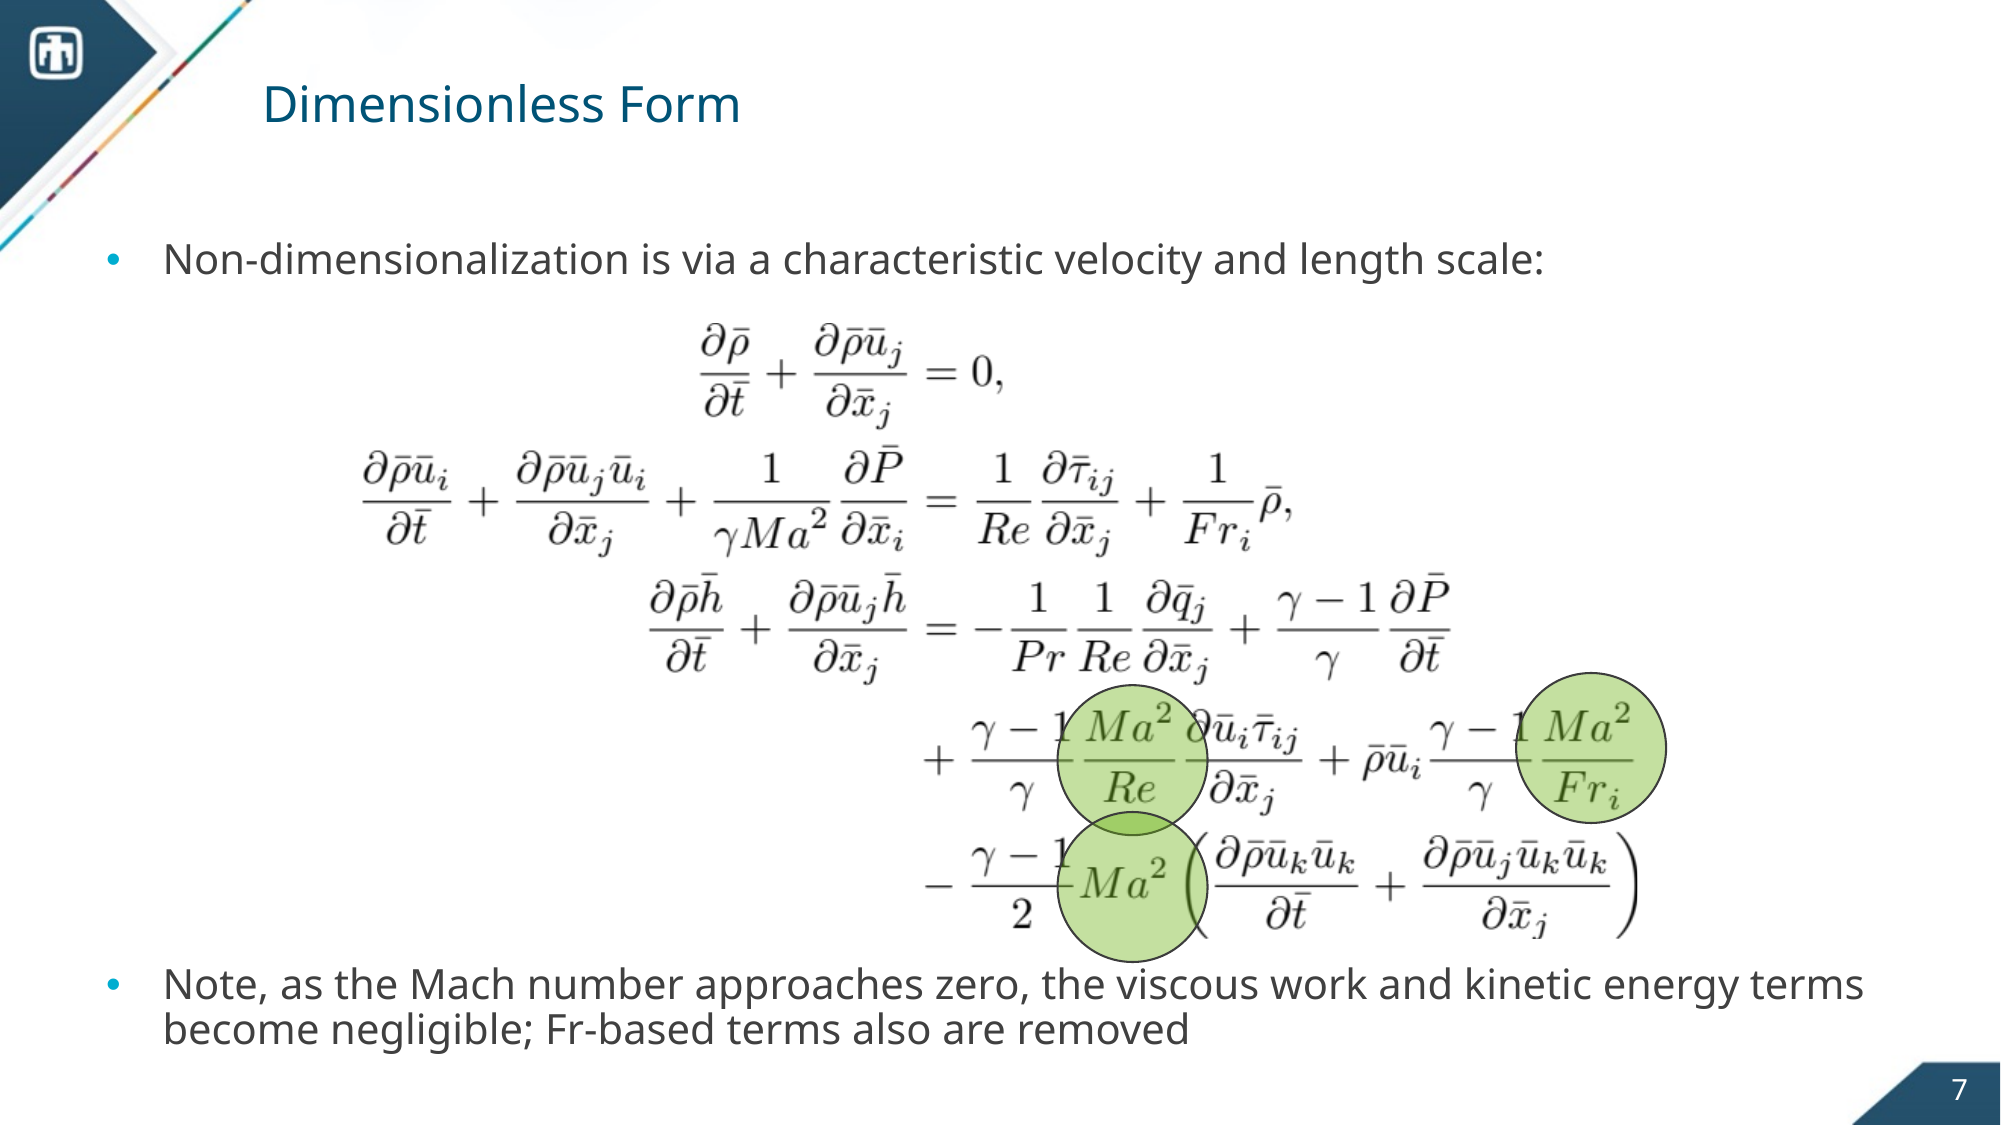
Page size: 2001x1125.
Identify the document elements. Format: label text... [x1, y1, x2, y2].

text_box [1638, 688, 1668, 808]
slide_number 7 [1919, 1061, 2000, 1122]
list Non-dimensionalization is via a characteristic velocity and length scale: Note, as the Mach number approaches zero, the viscous work and kinetic energy terms become negligible; Fr-based terms also are removed [106, 231, 1919, 1083]
picture [0, 0, 2001, 1125]
text_box [1077, 939, 1188, 964]
title Dimensionless Form [262, 42, 1919, 170]
